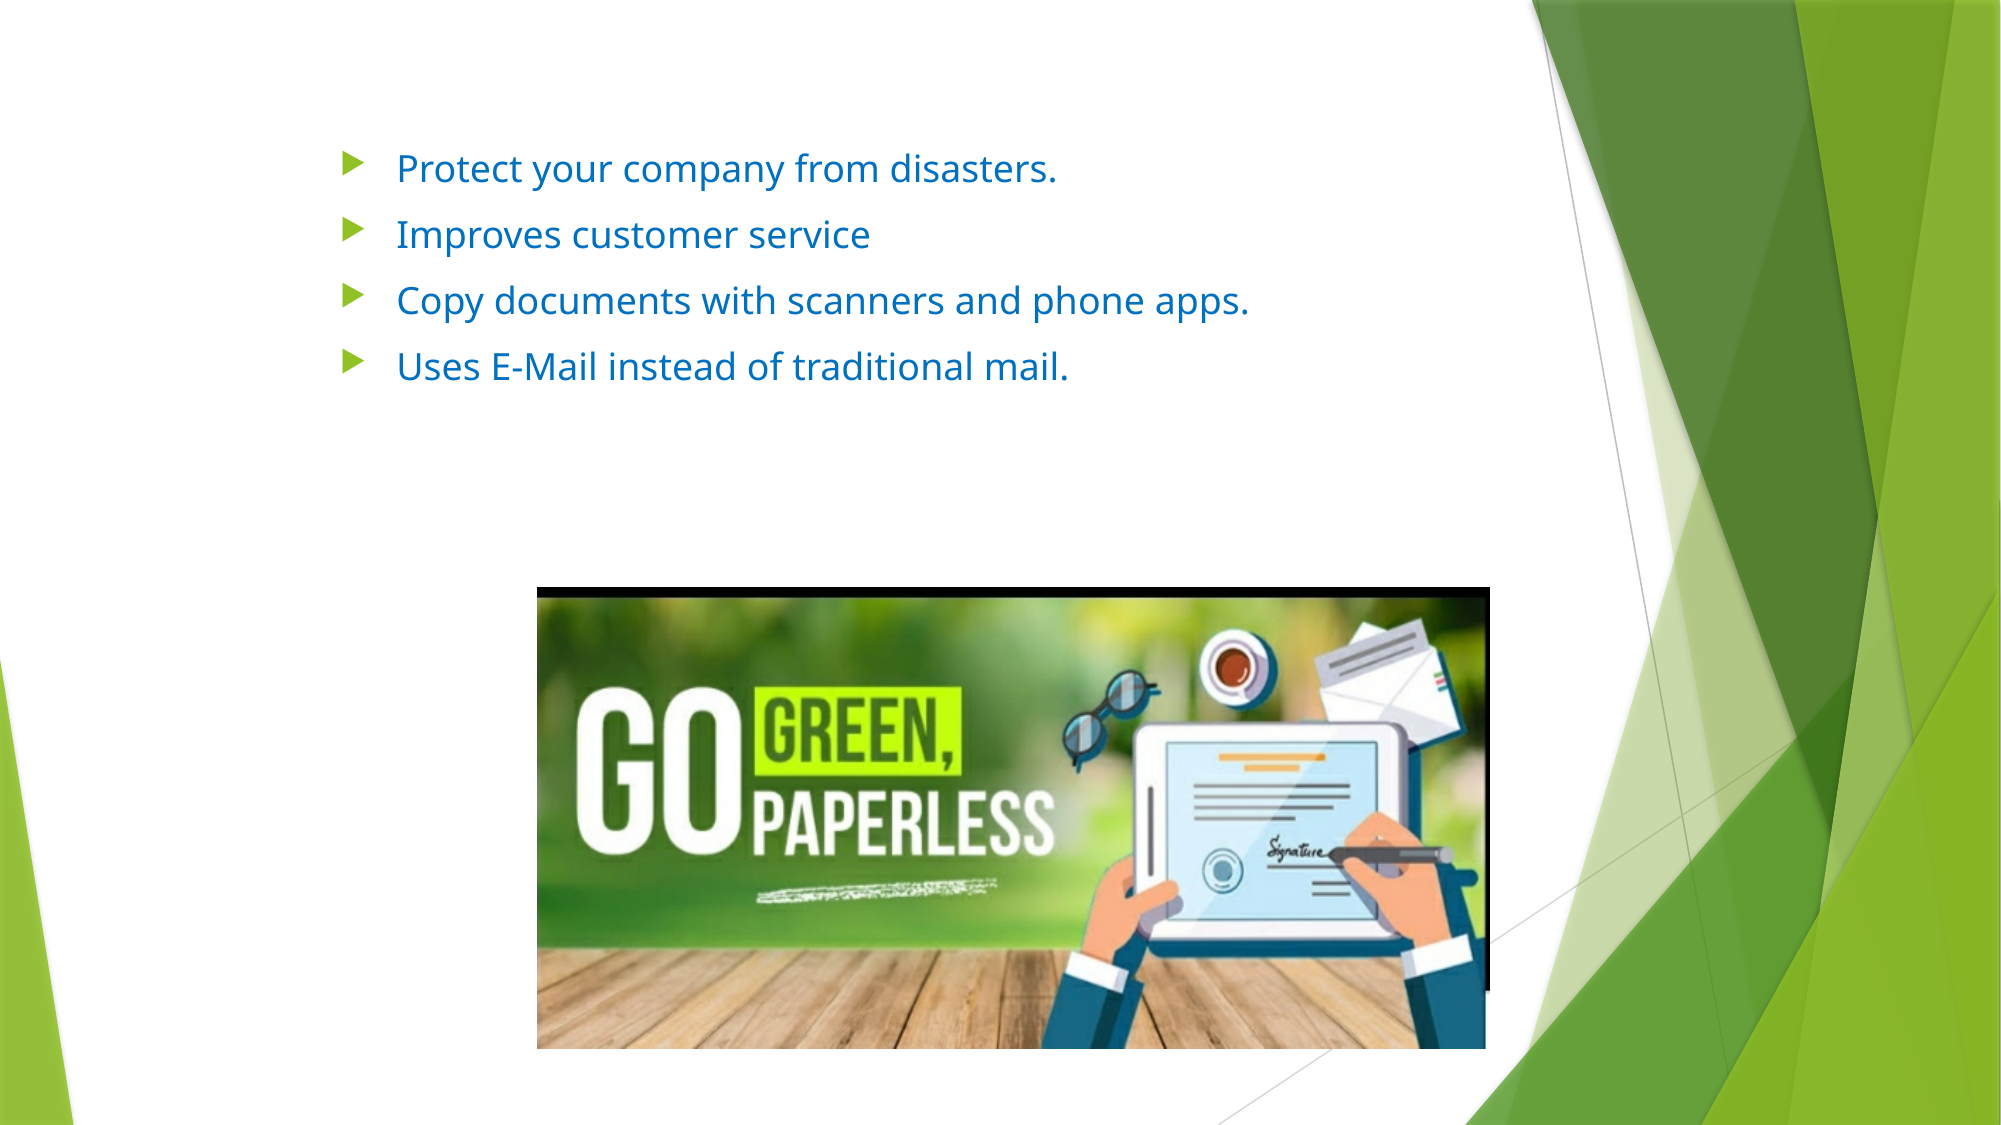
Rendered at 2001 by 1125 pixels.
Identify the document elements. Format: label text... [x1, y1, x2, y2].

list Protect your company from disasters. Improves customer service Copy documents with scanners and phone apps. Uses E-Mail instead of traditional mail. [324, 137, 1513, 1059]
picture [536, 586, 1490, 1049]
